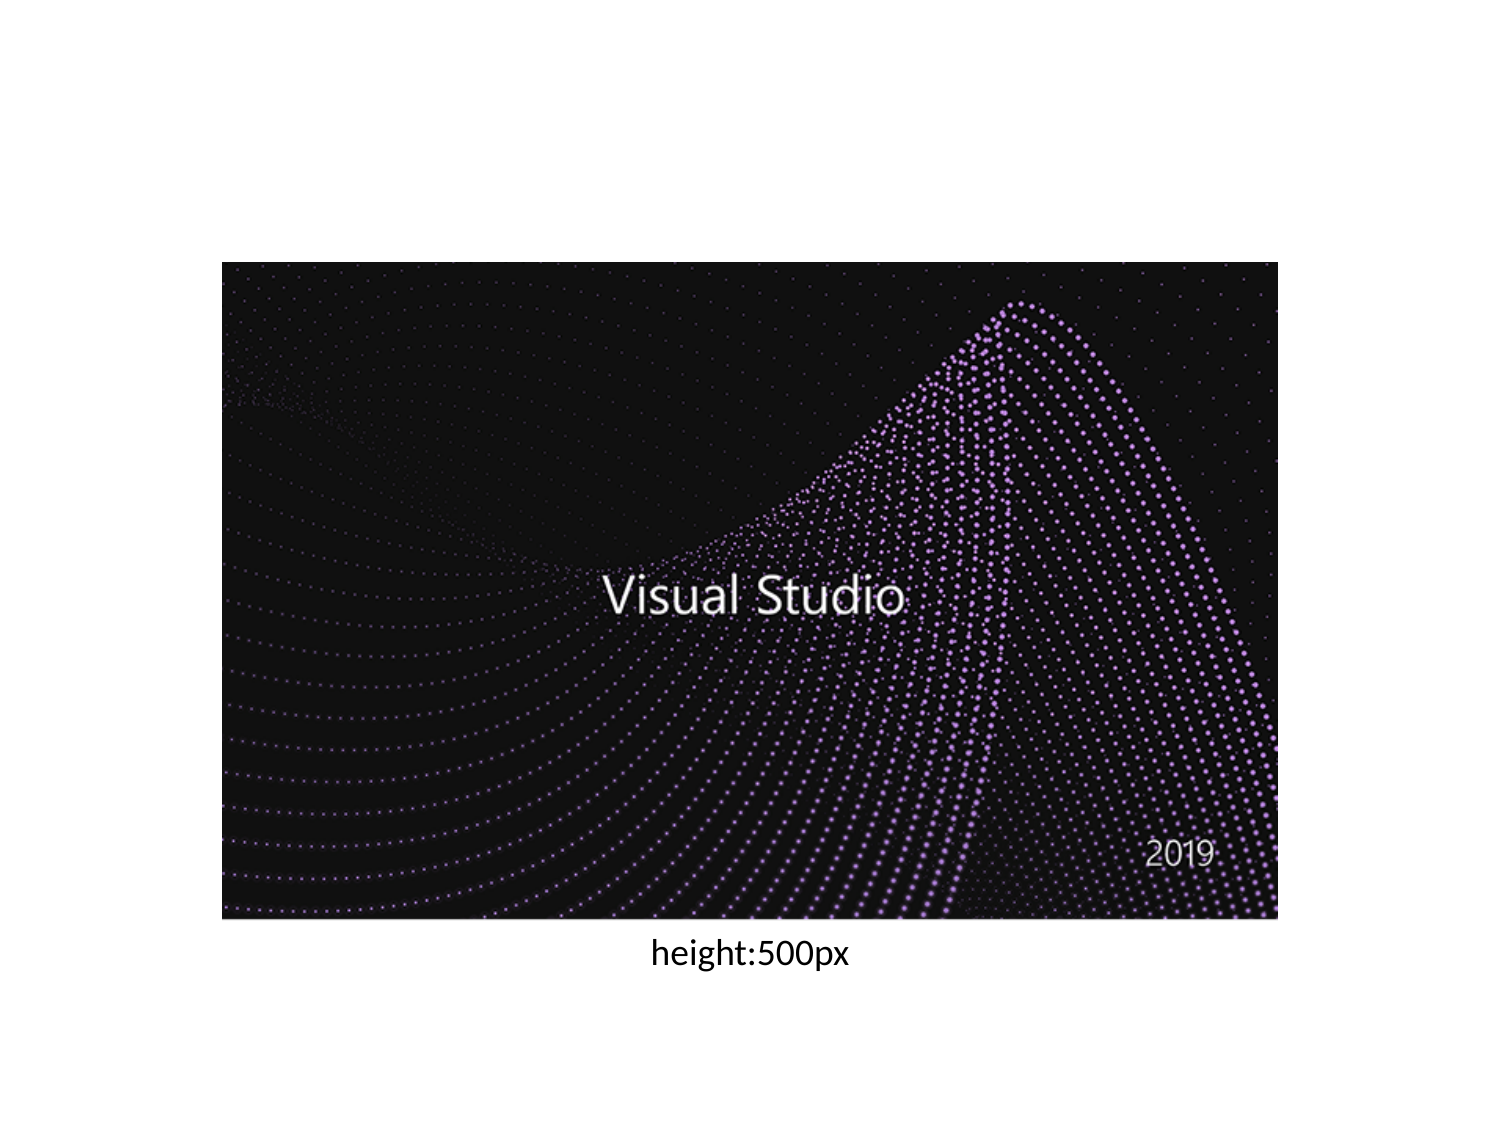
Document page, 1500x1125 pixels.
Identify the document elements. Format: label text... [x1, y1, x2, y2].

picture [222, 262, 1278, 921]
text_box height:500px [74, 920, 1425, 1005]
